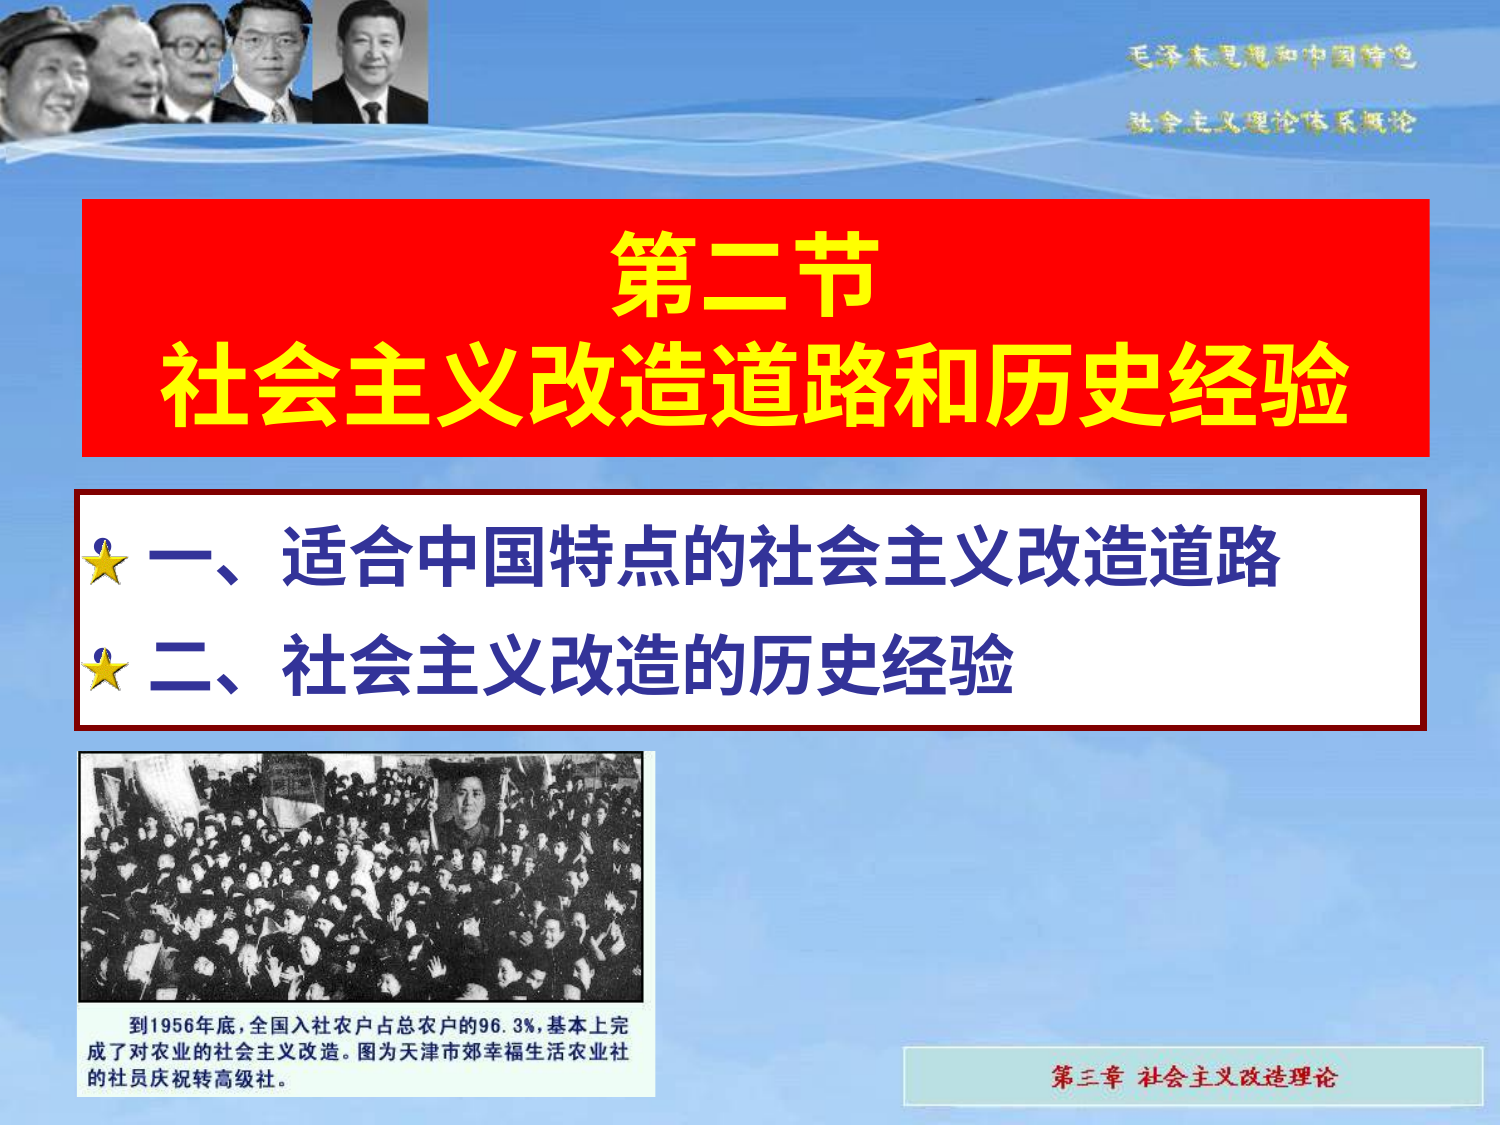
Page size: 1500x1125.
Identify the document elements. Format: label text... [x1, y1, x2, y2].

picture [0, 0, 1500, 1125]
title 第二节 社会主义改造道路和历史经验 [82, 199, 1430, 457]
text_box 一、适合中国特点的社会主义改造道路 二、社会主义改造的历史经验 [76, 491, 1424, 728]
